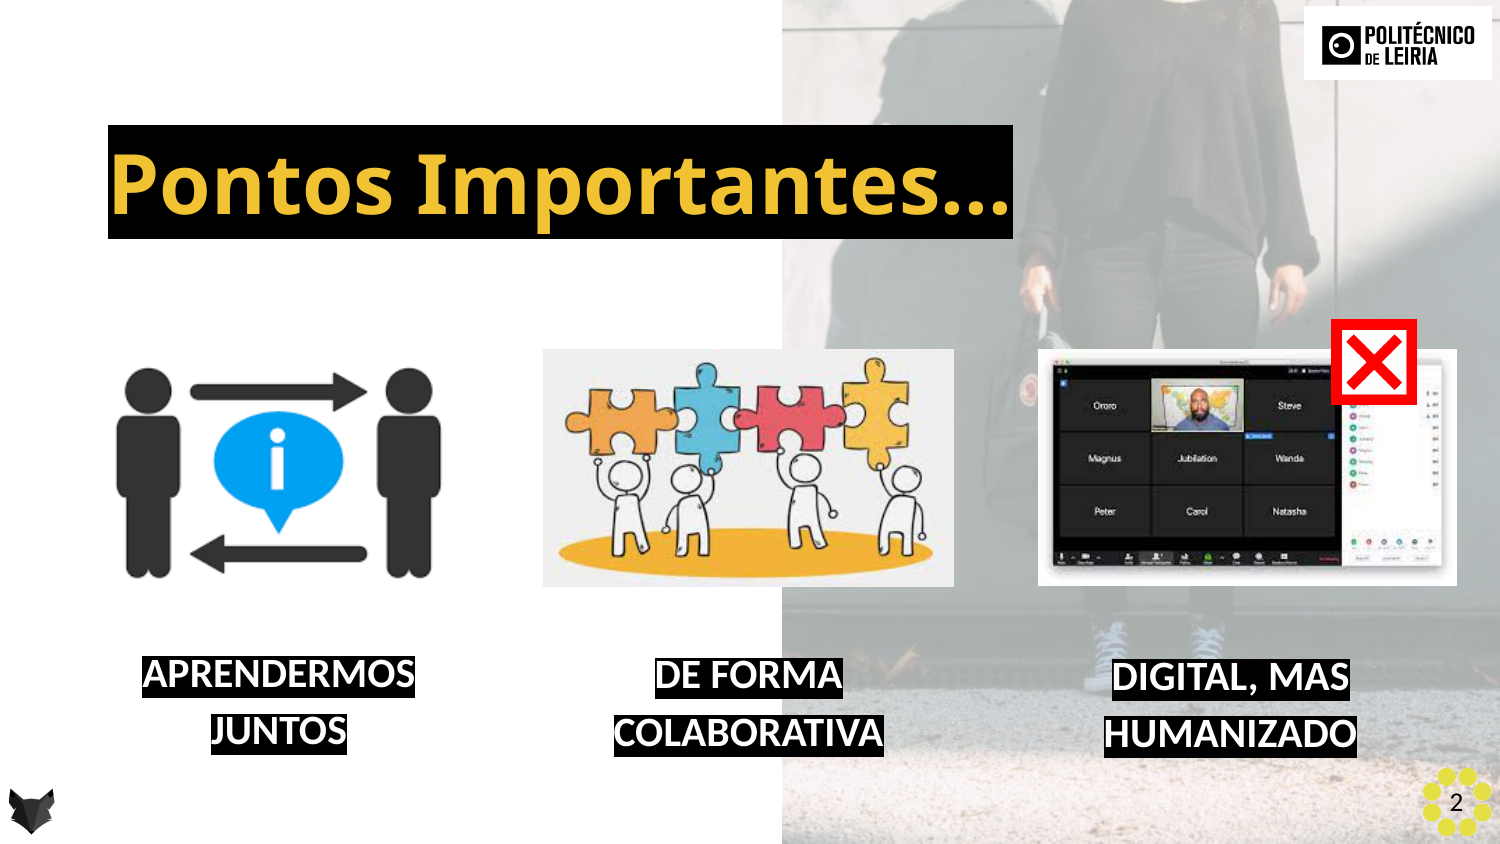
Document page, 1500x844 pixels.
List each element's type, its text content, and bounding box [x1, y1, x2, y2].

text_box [542, 349, 955, 767]
slide_number 2 [1494, 769, 1500, 835]
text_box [1037, 319, 1457, 768]
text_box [106, 302, 452, 766]
picture [1421, 767, 1492, 837]
text_box Pontos Importantes... [92, 104, 1309, 243]
slide_number 2 [1411, 776, 1416, 835]
picture [8, 788, 55, 835]
picture [1304, 6, 1492, 81]
